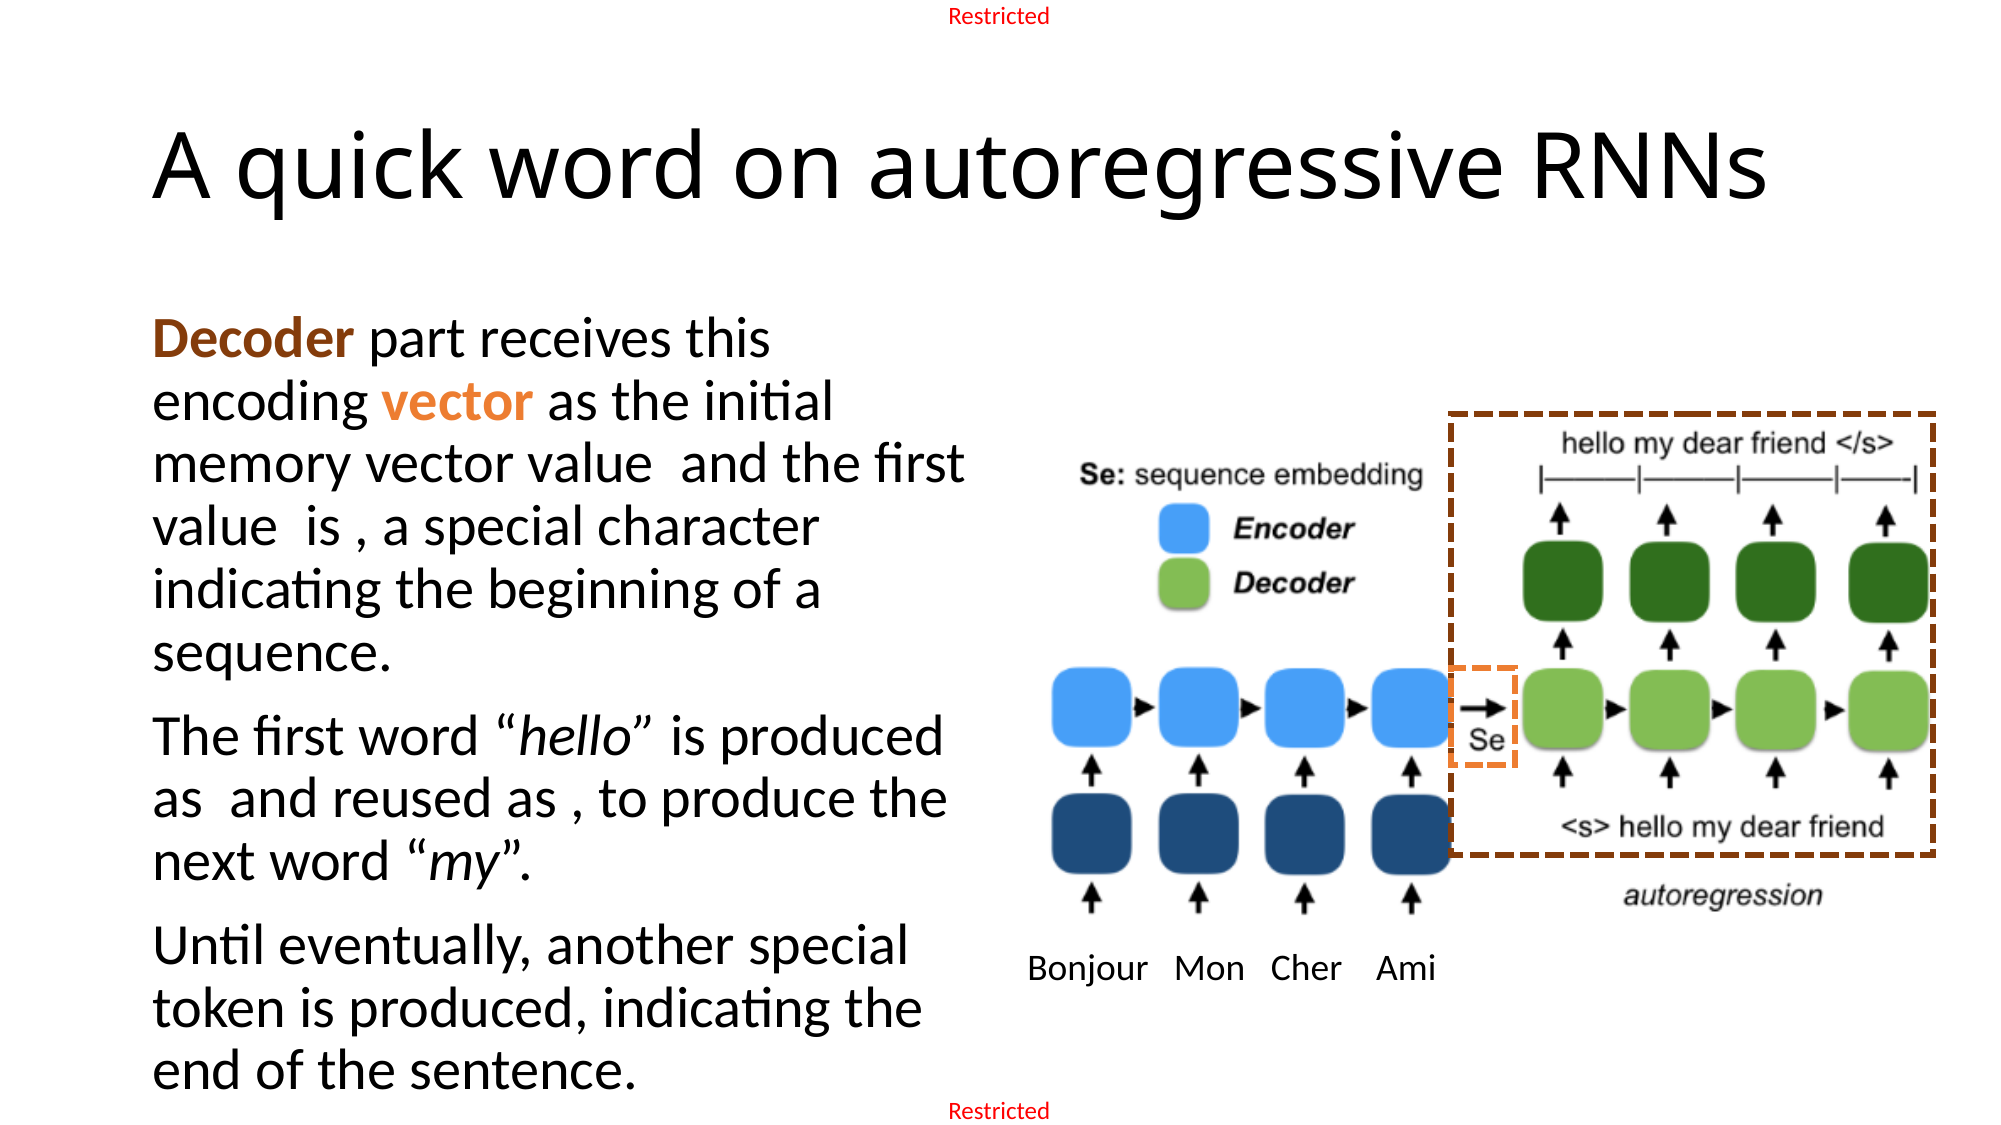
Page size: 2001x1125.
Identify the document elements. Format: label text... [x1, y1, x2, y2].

picture [999, 414, 2001, 925]
text_box Bonjour Mon Cher Ami [1012, 935, 1477, 996]
title A quick word on autoregressive RNNs [137, 59, 1863, 278]
